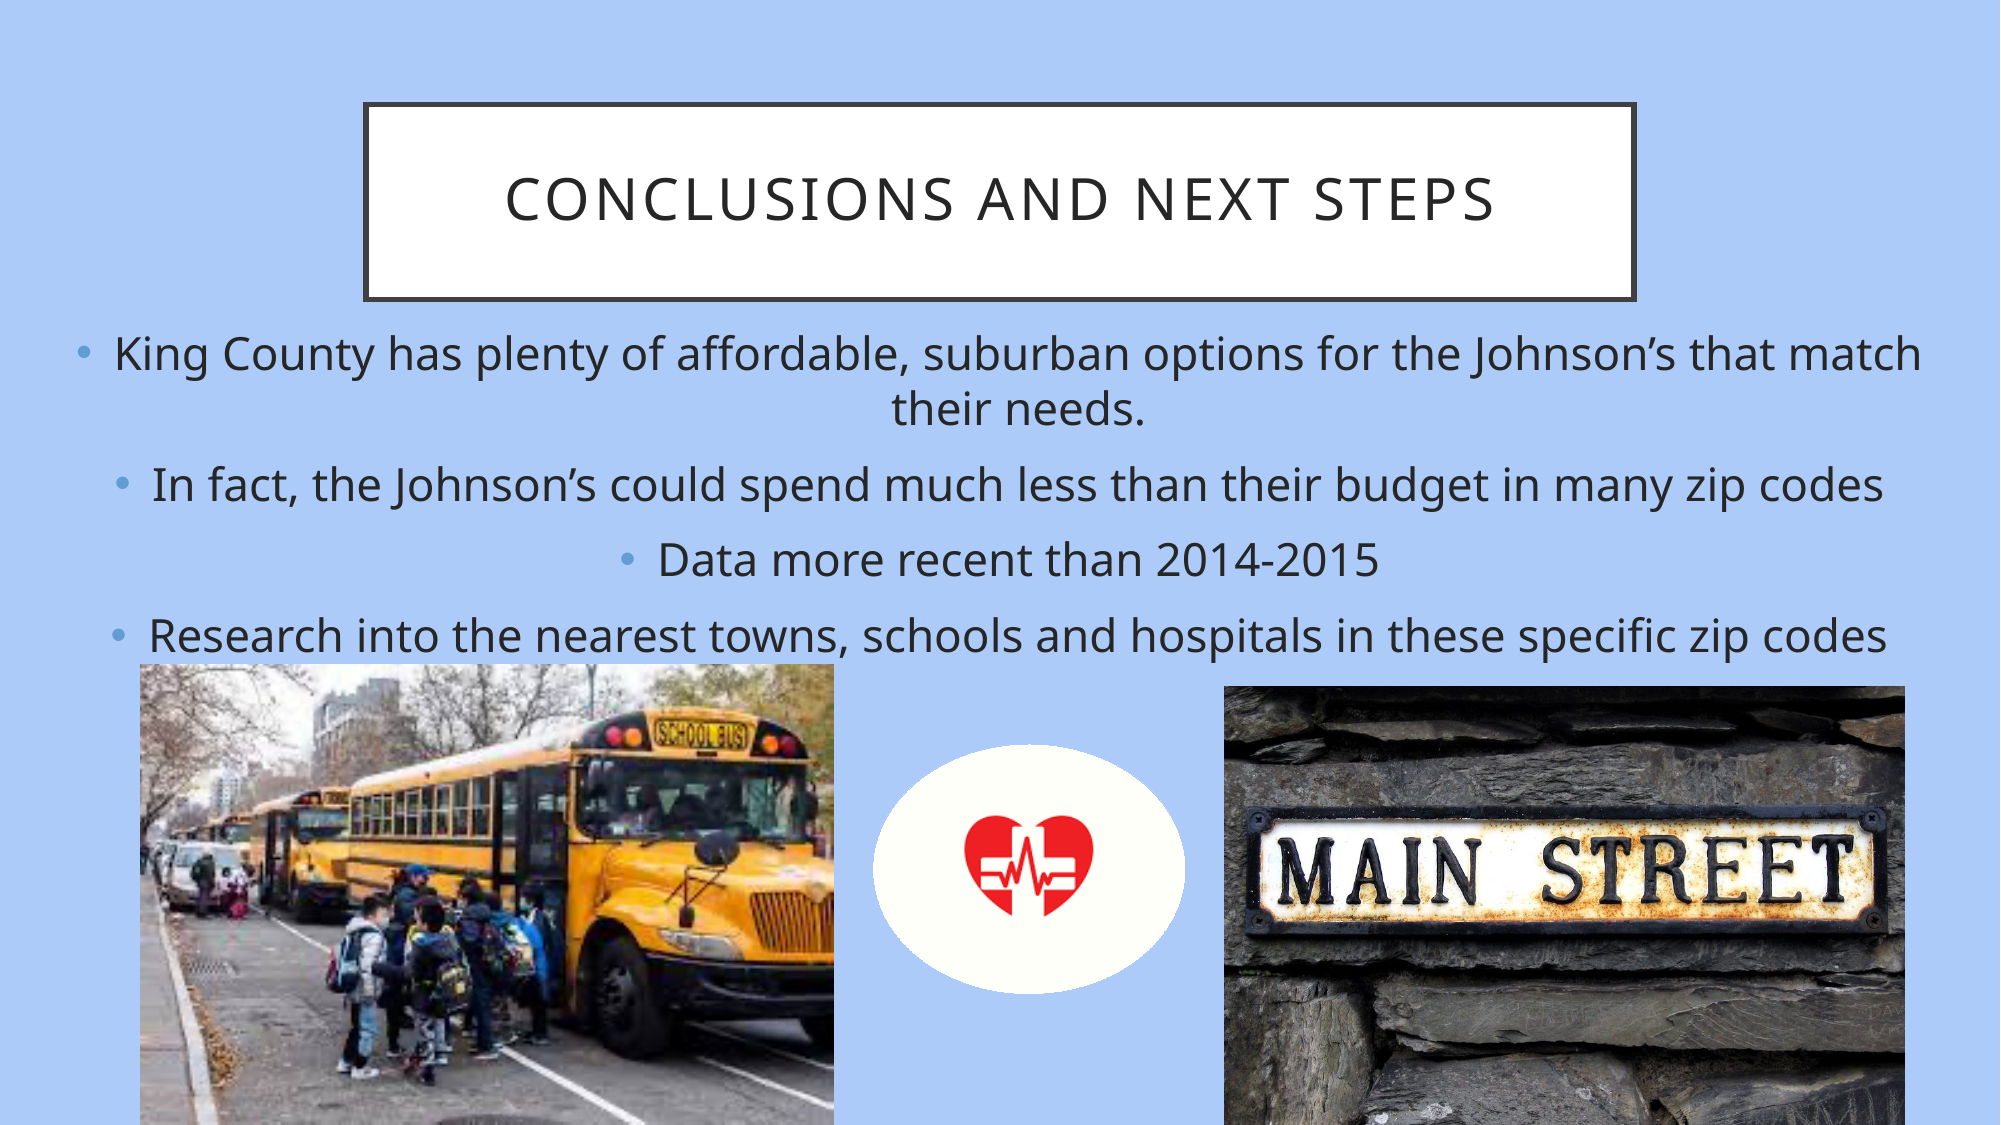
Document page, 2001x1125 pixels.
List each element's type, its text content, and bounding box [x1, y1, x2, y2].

title CONCLUSIONS and NEXT Steps [363, 102, 1637, 302]
picture [872, 743, 1186, 995]
picture [1224, 686, 1905, 1125]
list King County has plenty of affordable, suburban options for the Johnson’s that match their needs. In fact, the Johnson’s could spend much less than their budget in many zip codes Data more recent than 2014-2015 Research into the nearest towns, schools and hospitals in these specific zip codes [56, 316, 1944, 826]
picture [140, 664, 834, 1125]
